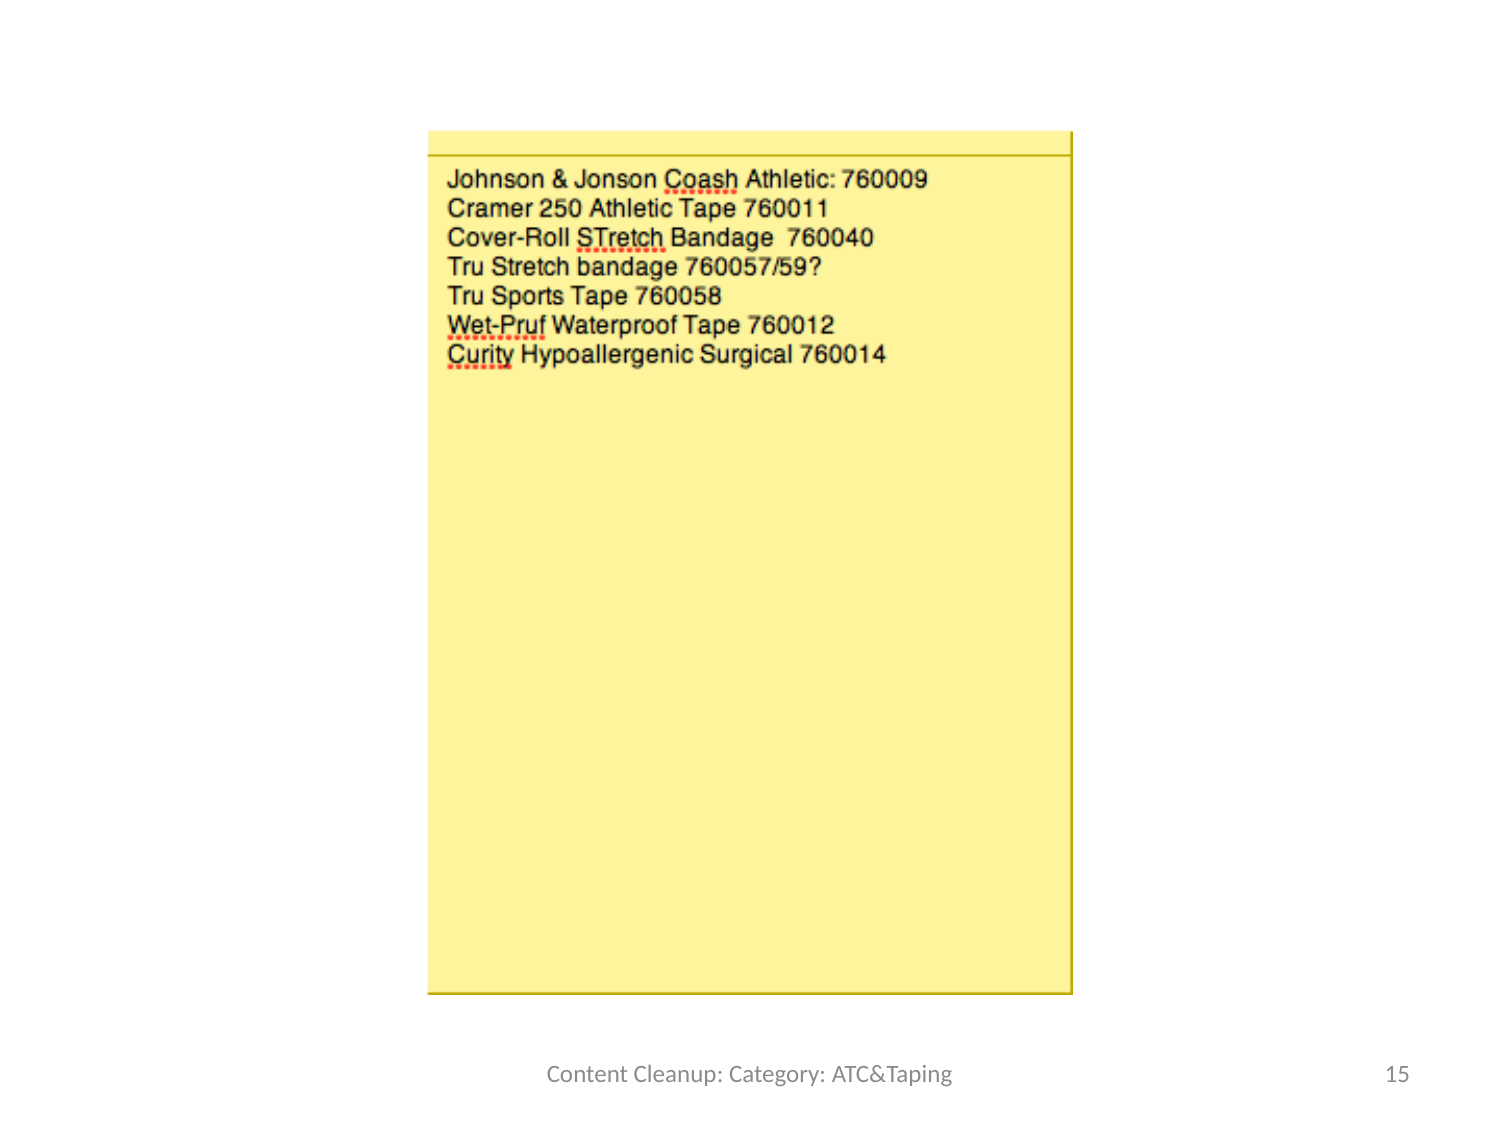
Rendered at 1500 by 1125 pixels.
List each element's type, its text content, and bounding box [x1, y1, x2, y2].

picture [426, 129, 1074, 995]
slide_number 14 [1074, 1042, 1425, 1103]
footer Content Cleanup: Category: ATC&Taping [512, 1042, 988, 1103]
